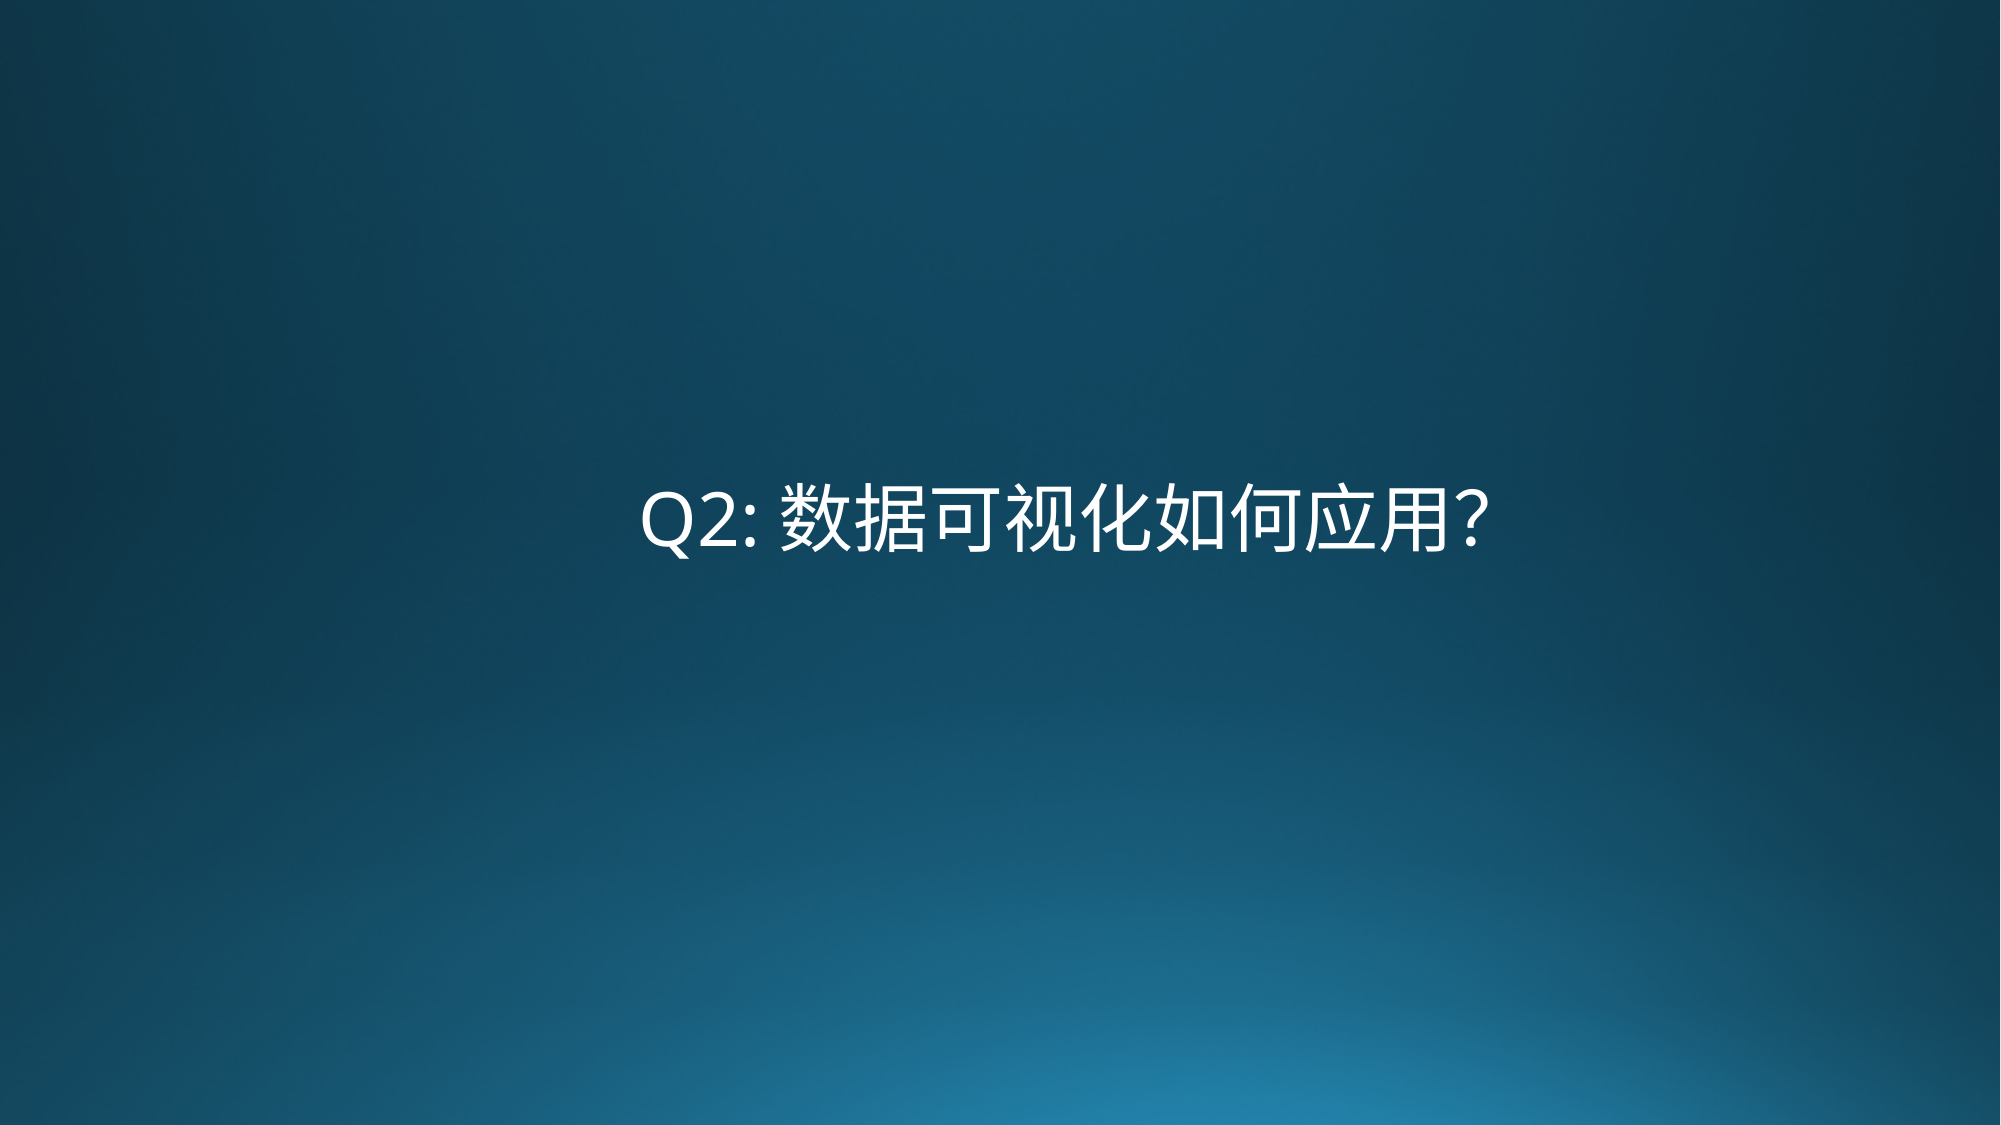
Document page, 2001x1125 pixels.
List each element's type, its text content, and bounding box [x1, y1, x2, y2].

text_box Q2:数据可视化如何应用？ [624, 463, 1543, 569]
picture [0, 0, 2001, 1125]
